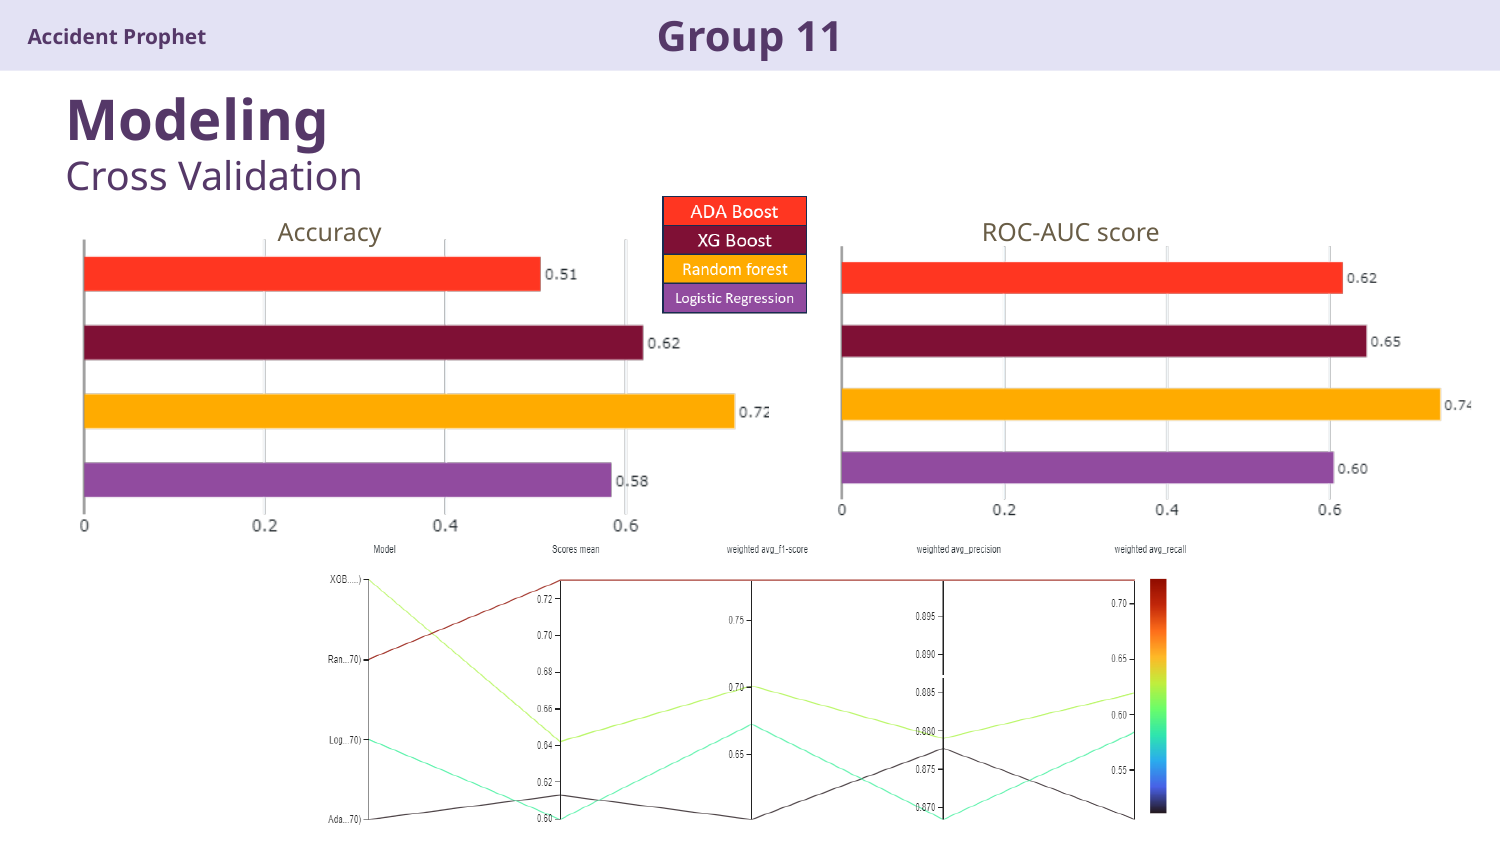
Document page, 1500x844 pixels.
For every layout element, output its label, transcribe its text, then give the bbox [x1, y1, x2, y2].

picture [662, 192, 808, 316]
picture [836, 240, 1472, 523]
text_box ROC-AUC score [824, 196, 1317, 262]
text_box Group 11 [611, 0, 889, 71]
text_box [0, 0, 611, 71]
picture [310, 533, 1190, 832]
text_box Accident Prophet [12, 16, 397, 57]
text_box Modeling Cross Validation [50, 68, 559, 192]
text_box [79, 196, 770, 544]
text_box [889, 0, 1500, 71]
